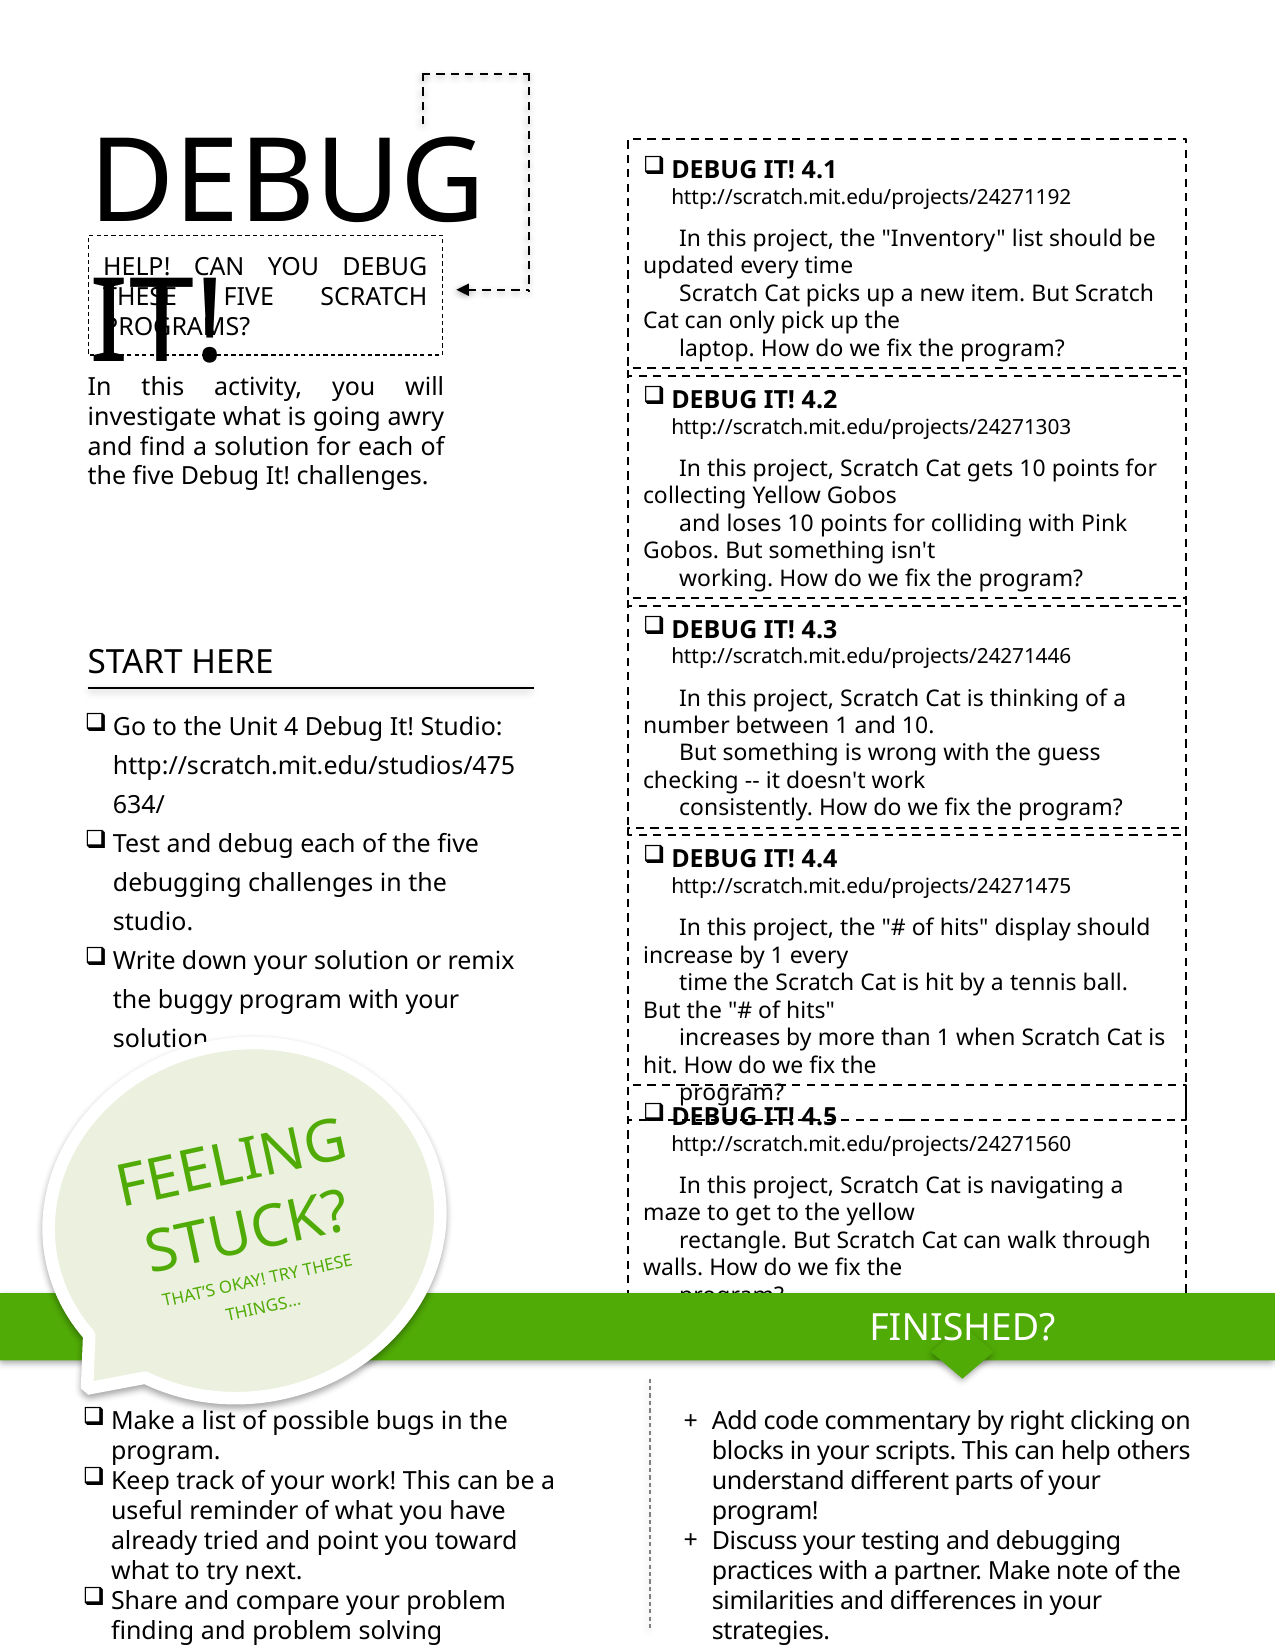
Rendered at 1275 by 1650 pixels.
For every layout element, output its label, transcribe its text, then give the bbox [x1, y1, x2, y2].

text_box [421, 72, 529, 293]
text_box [627, 138, 1187, 1042]
text_box Make a list of possible bugs in the program. Keep track of your work! This can be a useful reminder of what you have already tried and point you toward what to try next. Share and compare your problem finding and problem solving approaches with a neighbor until you find something that works for you! [68, 1407, 598, 1650]
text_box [69, 632, 558, 945]
text_box DEBUG IT! [465, 97, 537, 393]
text_box Add code commentary by right clicking on blocks in your scripts. This can help others understand different parts of your program! Discuss your testing and debugging practices with a partner. Make note of the similarities and differences in your strategies. Help a neighbor! [668, 1407, 1213, 1650]
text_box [72, 249, 460, 469]
text_box DEBUG IT! [75, 97, 416, 248]
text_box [0, 1043, 1275, 1398]
